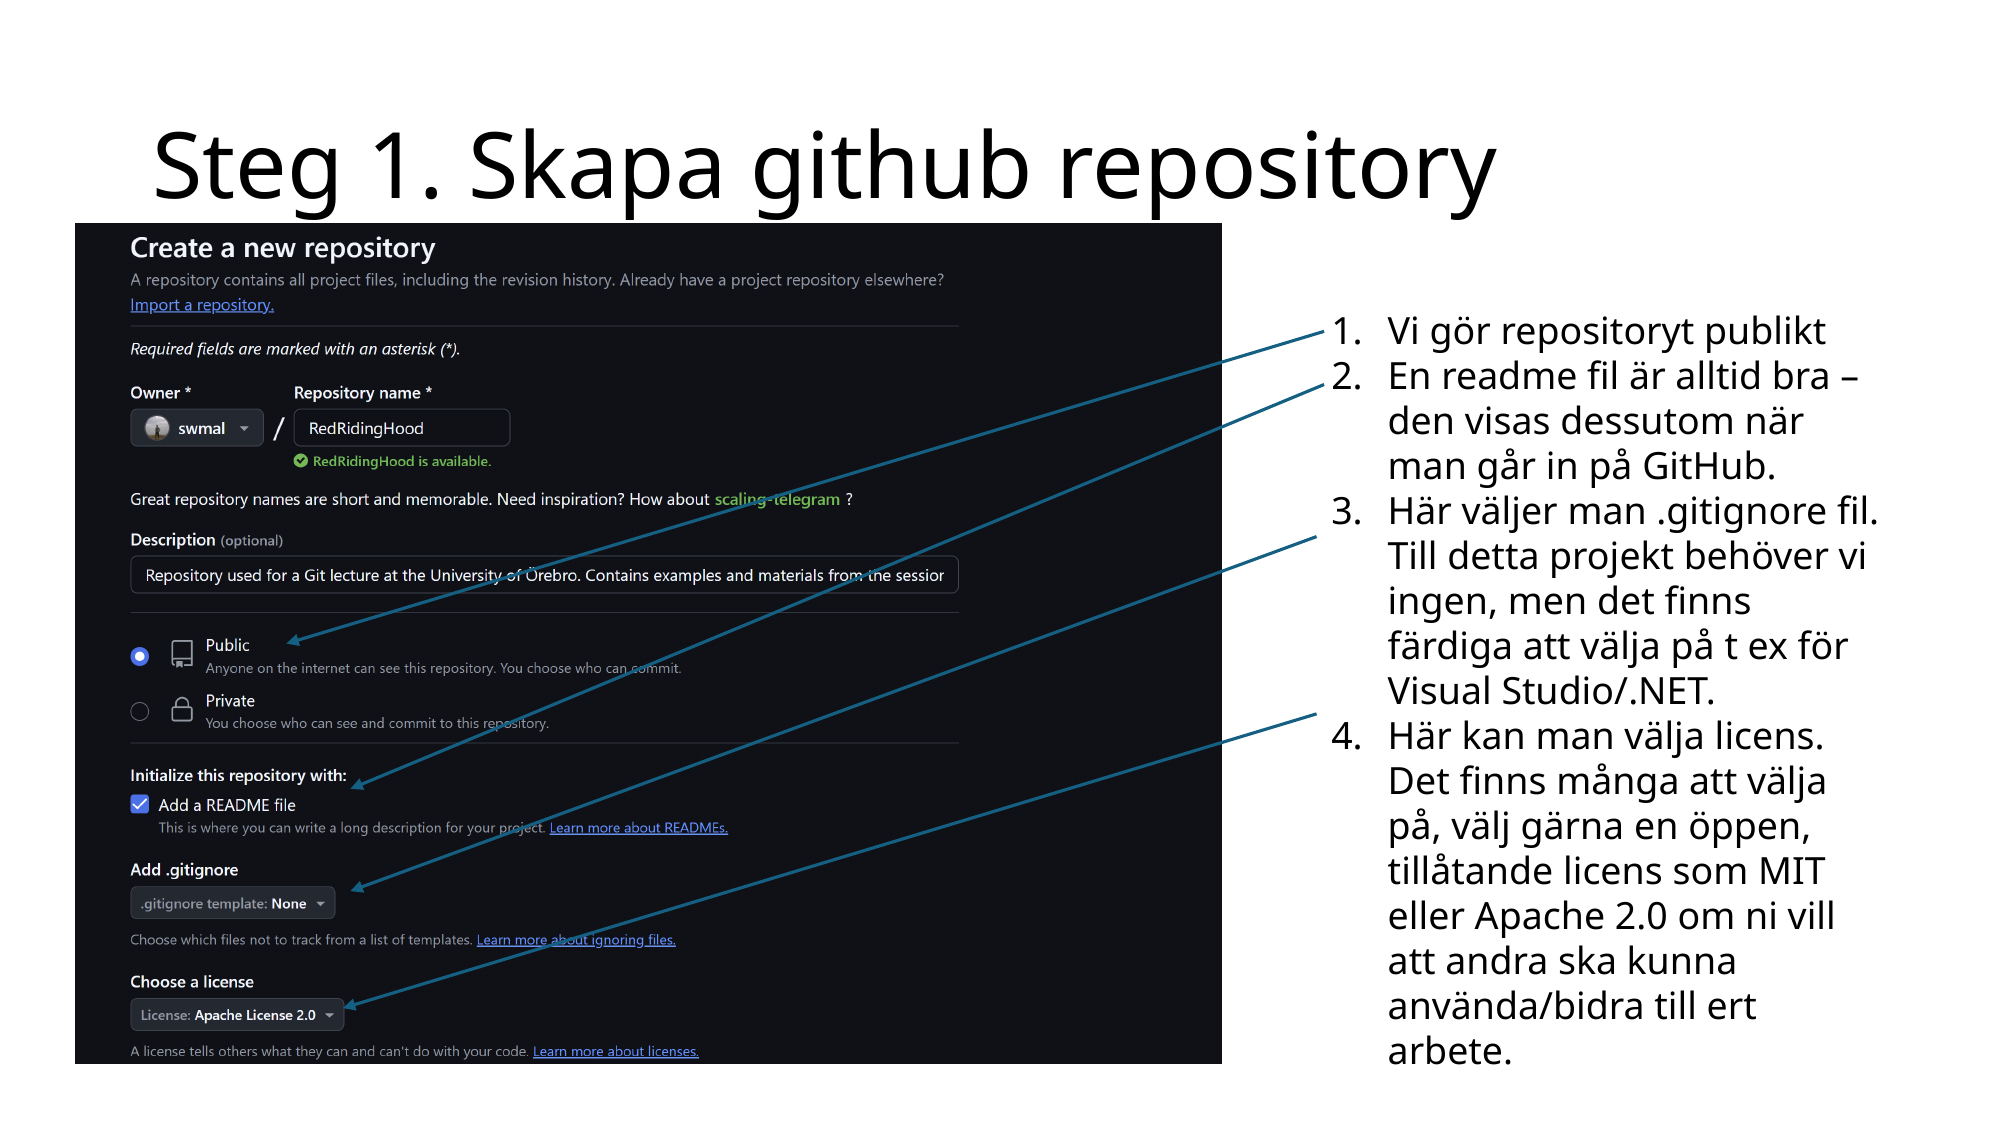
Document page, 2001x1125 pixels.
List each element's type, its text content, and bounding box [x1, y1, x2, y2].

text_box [285, 330, 1325, 645]
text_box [349, 535, 1317, 713]
title Steg 1. Skapa github repository [137, 59, 1863, 278]
text_box Vi gör repositoryt publikt En readme fil är alltid bra – den visas dessutom när man går in på GitHub. Här väljer man .gitignore fil. Till detta projekt behöver vi ingen, men det finns färdiga att välja på t ex för Visual Studio/.NET. Här kan man välja licens. Det finns många att välja på, välj gärna en öppen, tillåtande licens som MIT eller Apache 2.0 om ni vill att andra ska kunna använda/bidra till ert arbete. [1316, 299, 1901, 1079]
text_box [342, 713, 1318, 1009]
picture [75, 223, 1222, 1064]
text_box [349, 383, 1325, 790]
